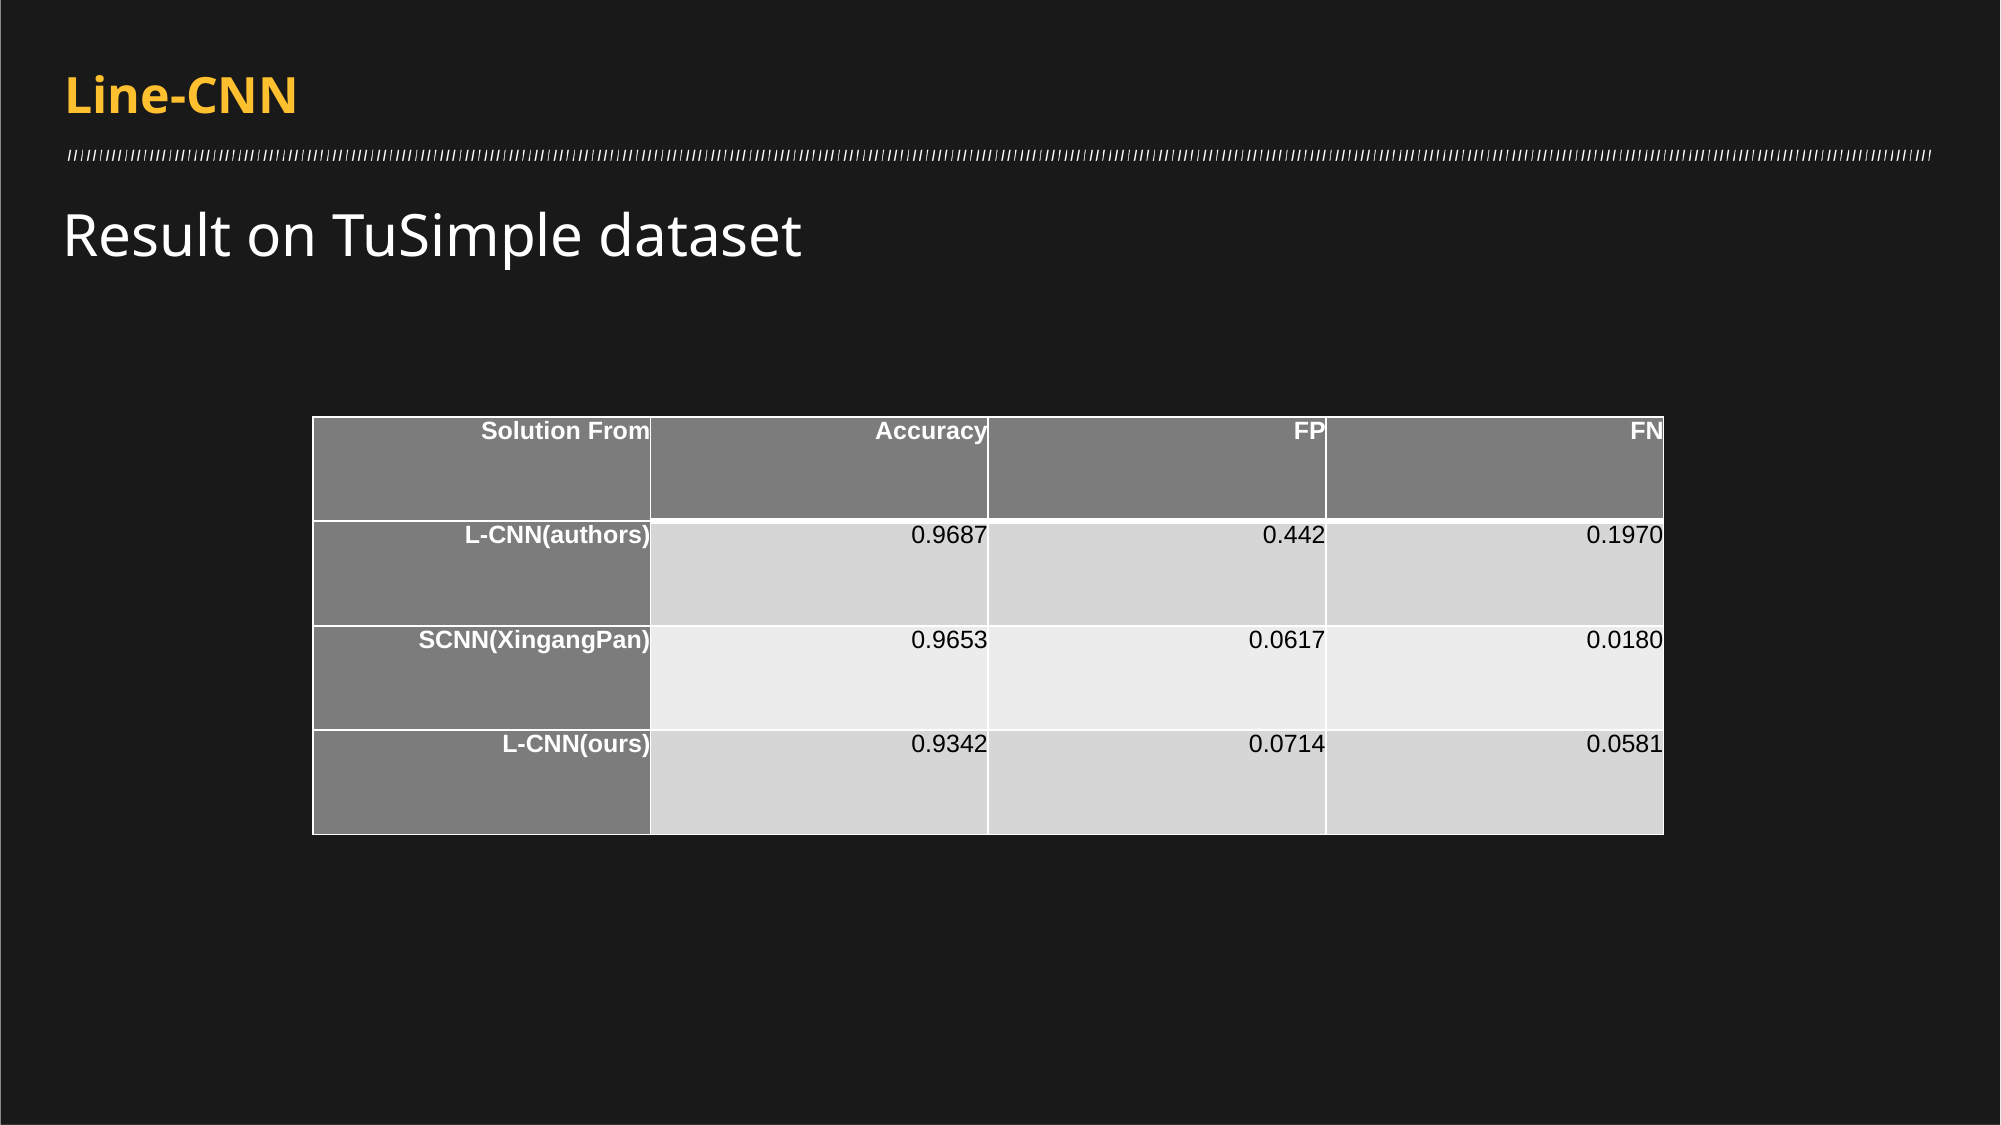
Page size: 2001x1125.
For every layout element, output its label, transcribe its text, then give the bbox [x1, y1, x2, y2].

text_box Line-CNN [57, 56, 1499, 132]
table_cell 0.9342 [651, 731, 987, 834]
table_header FN [1327, 418, 1663, 518]
table_cell 0.0180 [1327, 627, 1663, 729]
table_cell 0.1970 [1327, 524, 1663, 625]
text_box Result on TuSimple dataset [54, 199, 811, 278]
table_header Accuracy [651, 418, 987, 518]
table_cell 0.0581 [1327, 731, 1663, 834]
table_cell L-CNN(ours) [314, 731, 650, 834]
table_header FP [989, 418, 1325, 518]
picture [0, 0, 2001, 1125]
table_header Solution From [314, 418, 650, 520]
table_cell 0.0617 [989, 627, 1325, 729]
table_cell 0.0714 [989, 731, 1325, 834]
table_cell 0.9653 [651, 627, 987, 729]
table_cell SCNN(XingangPan) [314, 627, 650, 729]
table_cell 0.442 [989, 524, 1325, 625]
table_cell 0.9687 [651, 524, 987, 625]
table_cell L-CNN(authors) [314, 522, 650, 625]
